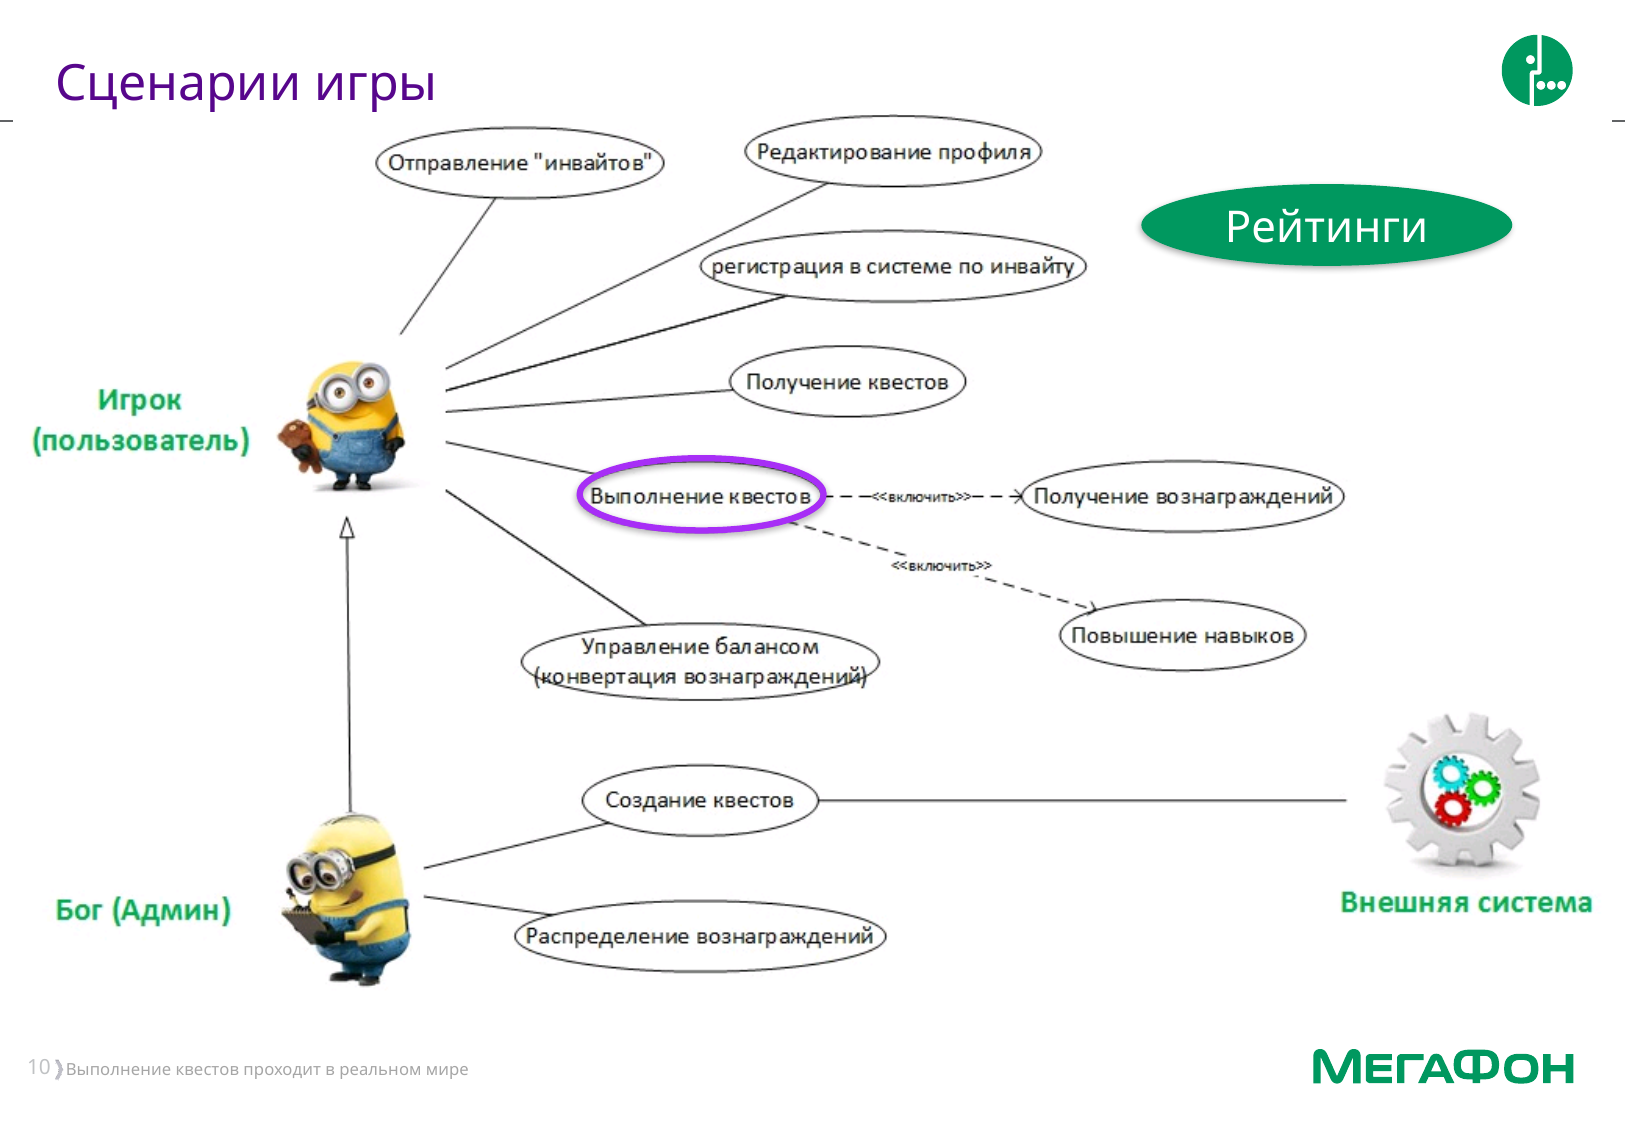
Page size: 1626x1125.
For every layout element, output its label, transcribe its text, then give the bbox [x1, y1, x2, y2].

slide_number 10 [0, 1049, 51, 1087]
picture [52, 1054, 65, 1083]
title Сценарии игры [55, 0, 1477, 112]
list Выполнение квестов проходит в реальном мире [65, 1041, 1269, 1097]
picture [13, 114, 1612, 1011]
